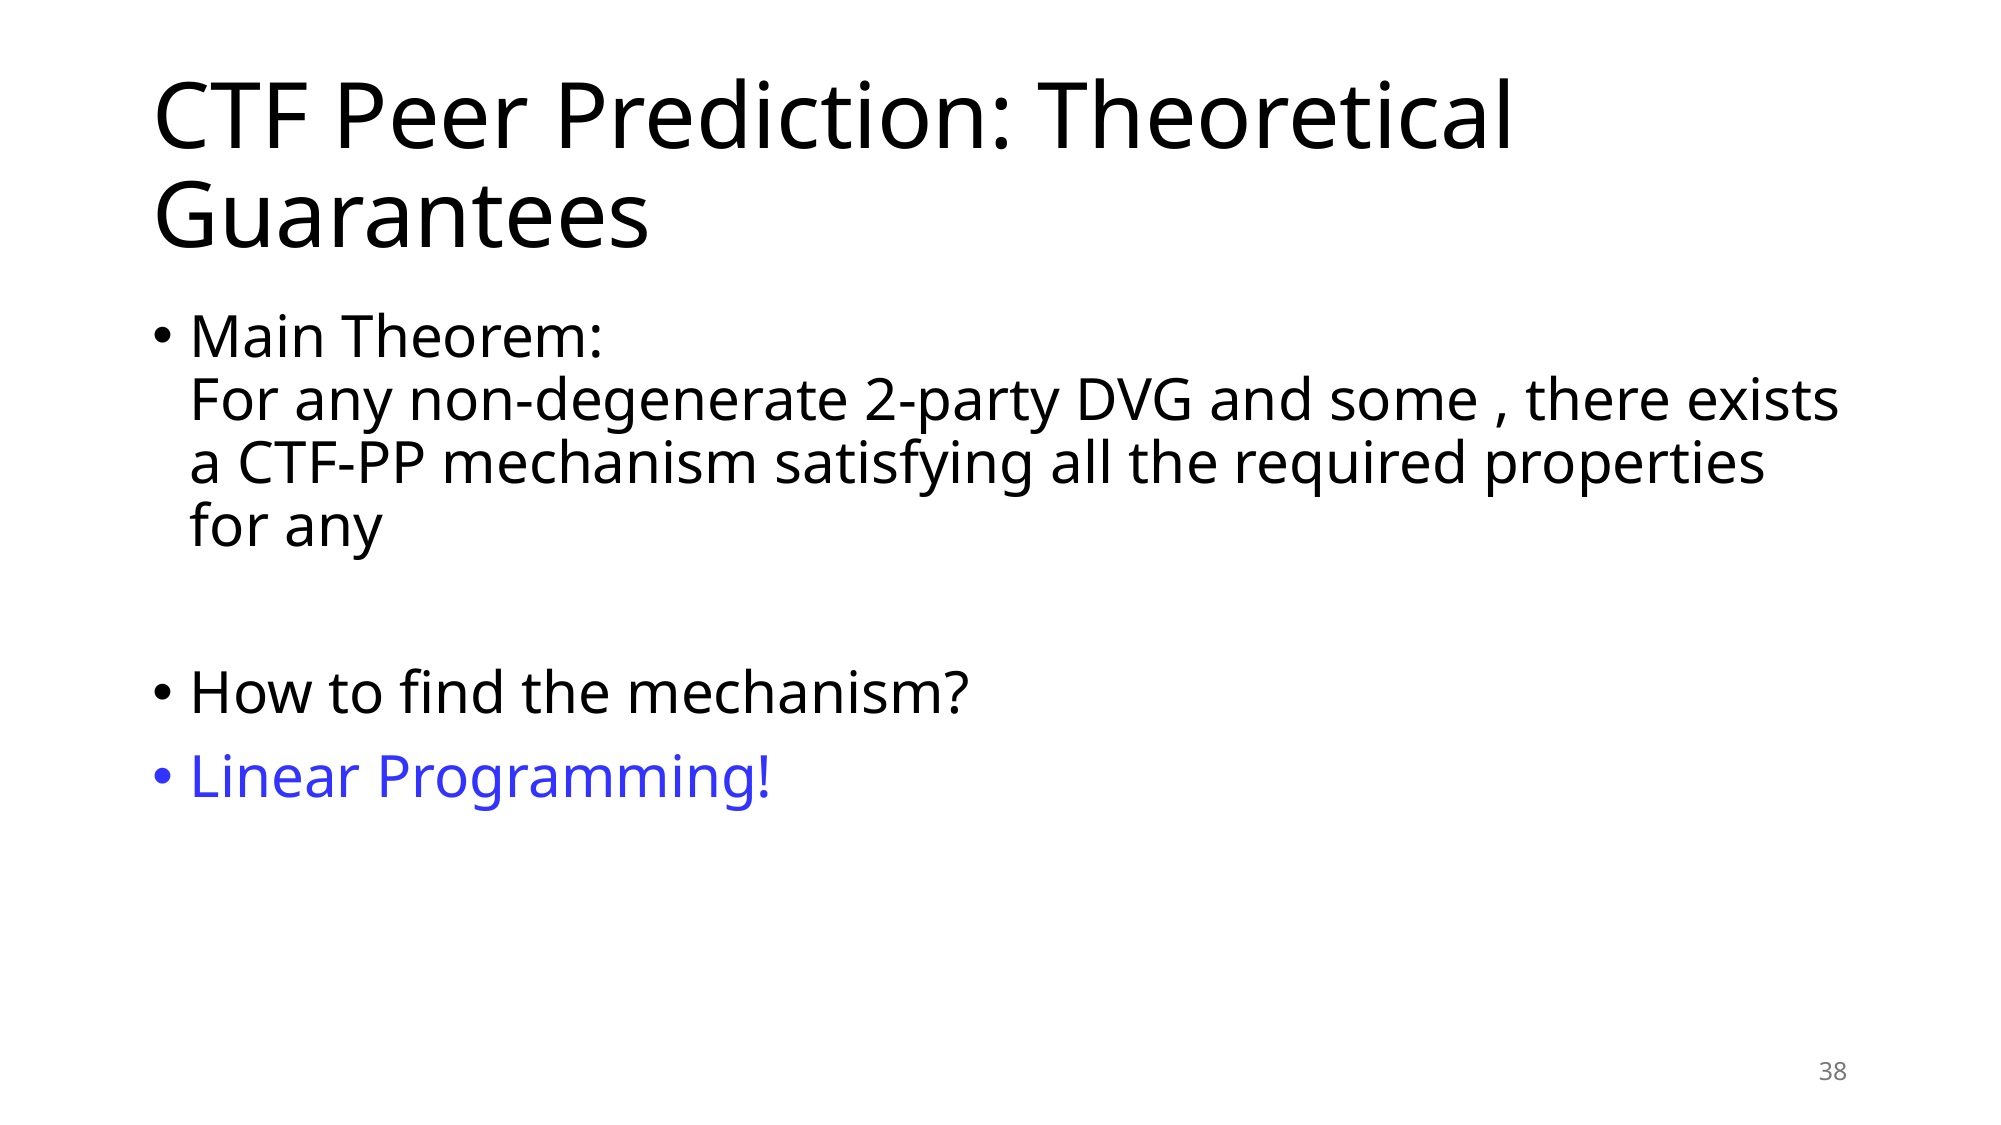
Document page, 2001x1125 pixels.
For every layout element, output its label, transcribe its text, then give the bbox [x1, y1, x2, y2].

slide_number 38 [1412, 1042, 1863, 1103]
title CTF Peer Prediction: Theoretical Guarantees [137, 59, 1863, 278]
